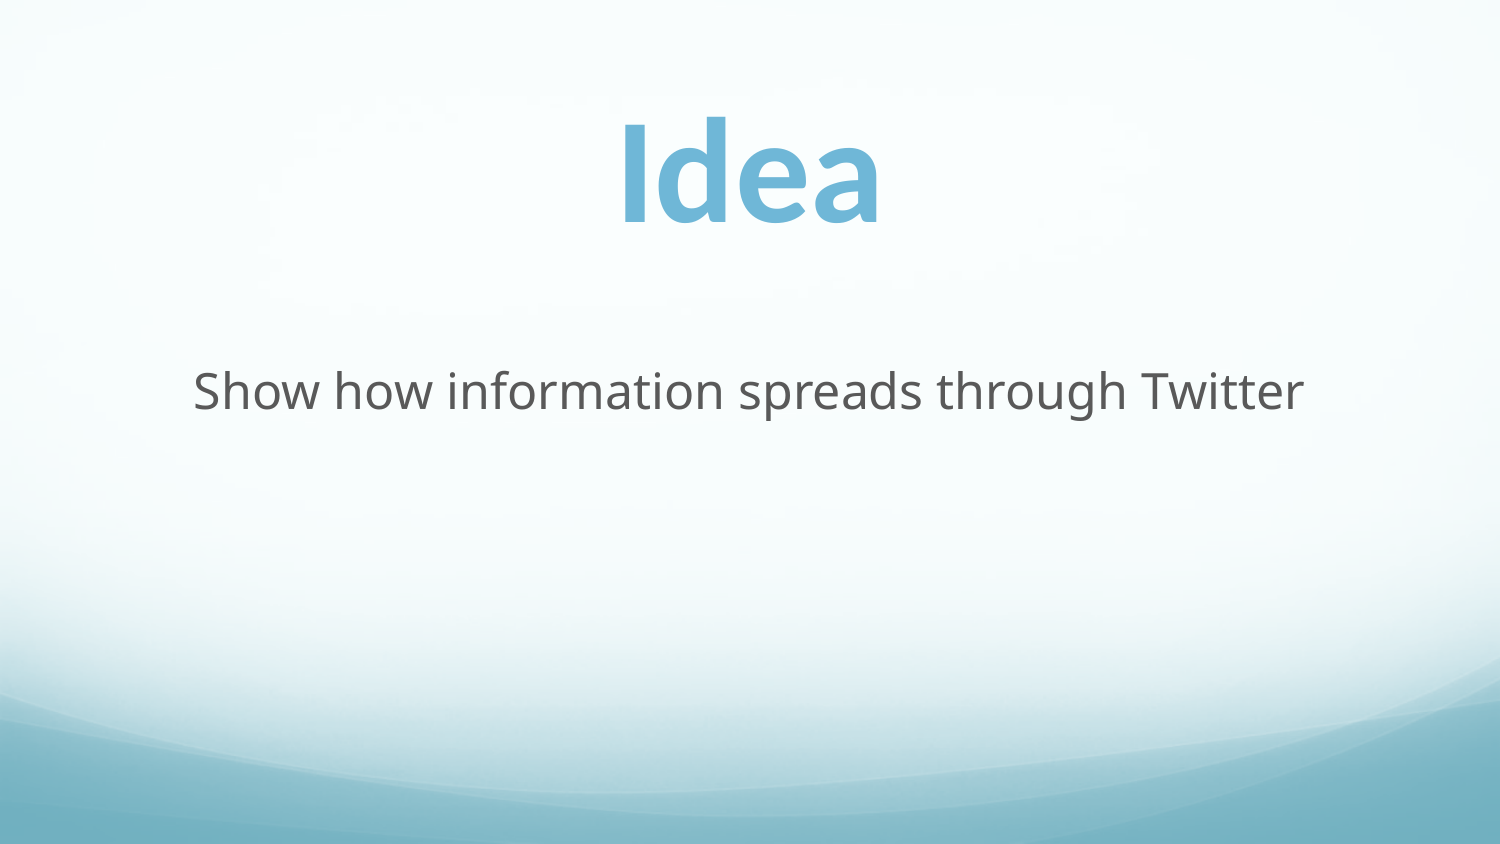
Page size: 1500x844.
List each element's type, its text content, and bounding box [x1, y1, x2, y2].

list Show how information spreads through Twitter [75, 196, 1425, 583]
title Idea [75, 126, 1425, 196]
